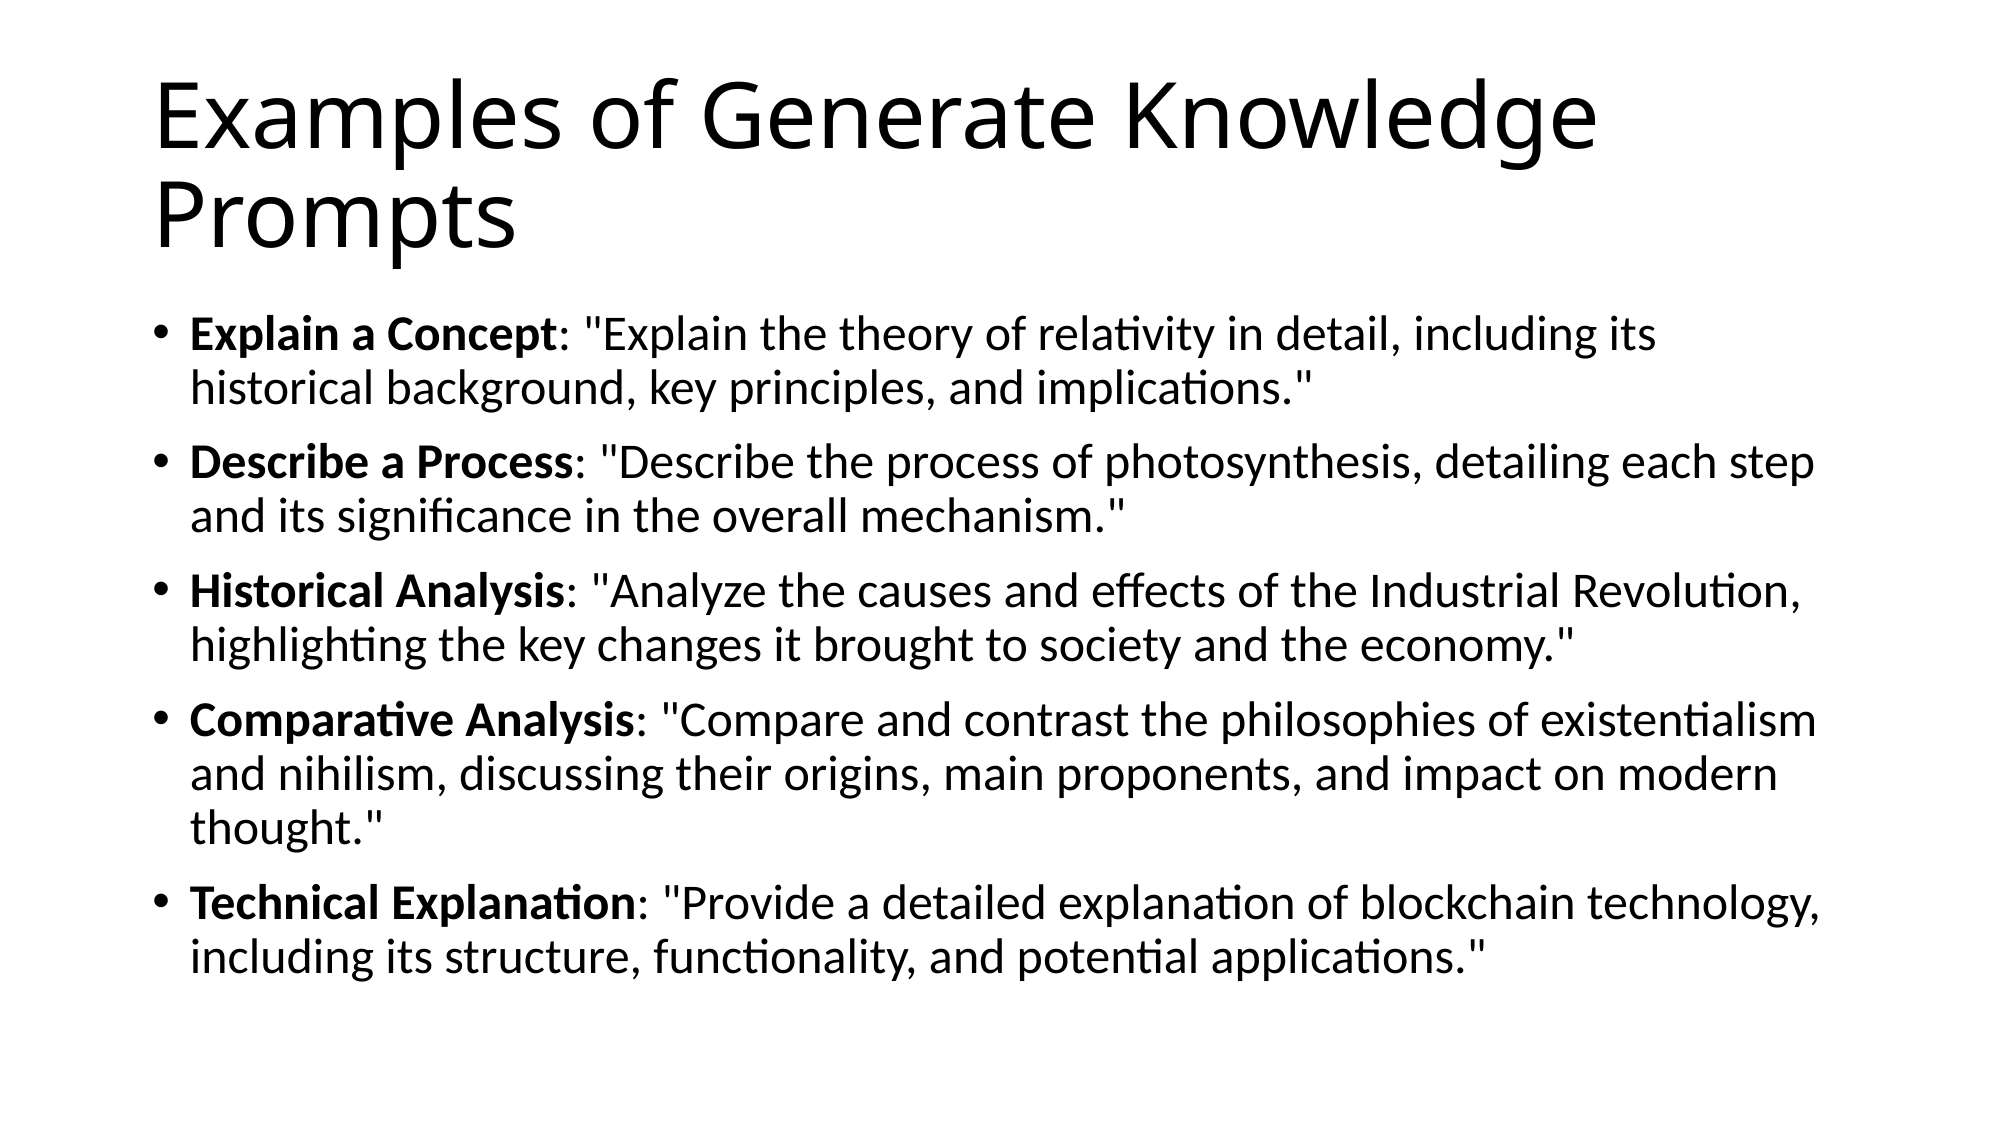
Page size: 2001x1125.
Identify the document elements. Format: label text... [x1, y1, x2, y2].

list Explain a Concept: "Explain the theory of relativity in detail, including its historical background, key principles, and implications." Describe a Process: "Describe the process of photosynthesis, detailing each step and its significance in the overall mechanism." Historical Analysis: "Analyze the causes and effects of the Industrial Revolution, highlighting the key changes it brought to society and the economy." Comparative Analysis: "Compare and contrast the philosophies of existentialism and nihilism, discussing their origins, main proponents, and impact on modern thought." Technical Explanation: "Provide a detailed explanation of blockchain technology, including its structure, functionality, and potential applications." [137, 299, 1863, 1014]
title Examples of Generate Knowledge Prompts [137, 59, 1863, 278]
